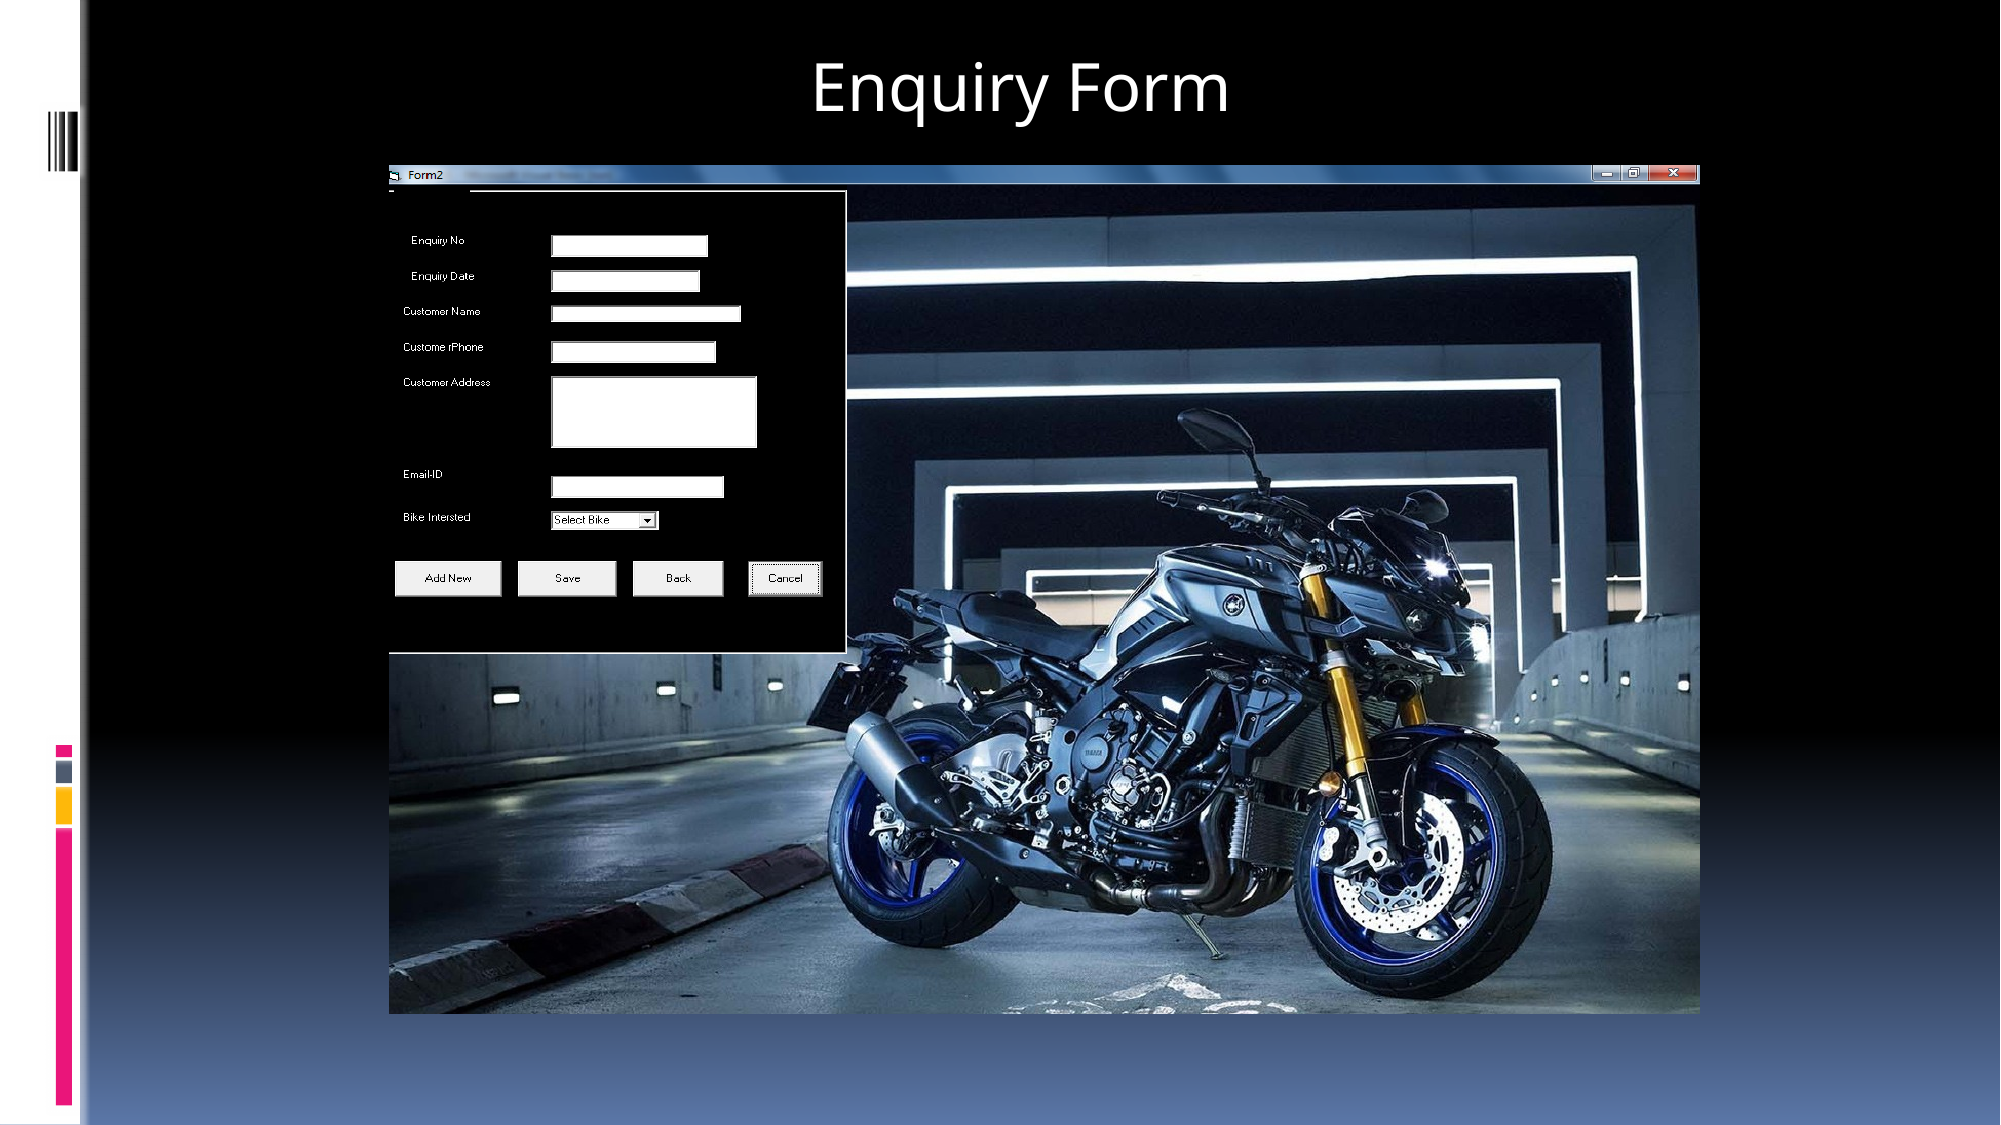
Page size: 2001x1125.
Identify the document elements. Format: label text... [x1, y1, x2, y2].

text_box Enquiry Form [795, 36, 1377, 132]
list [388, 164, 1701, 1014]
